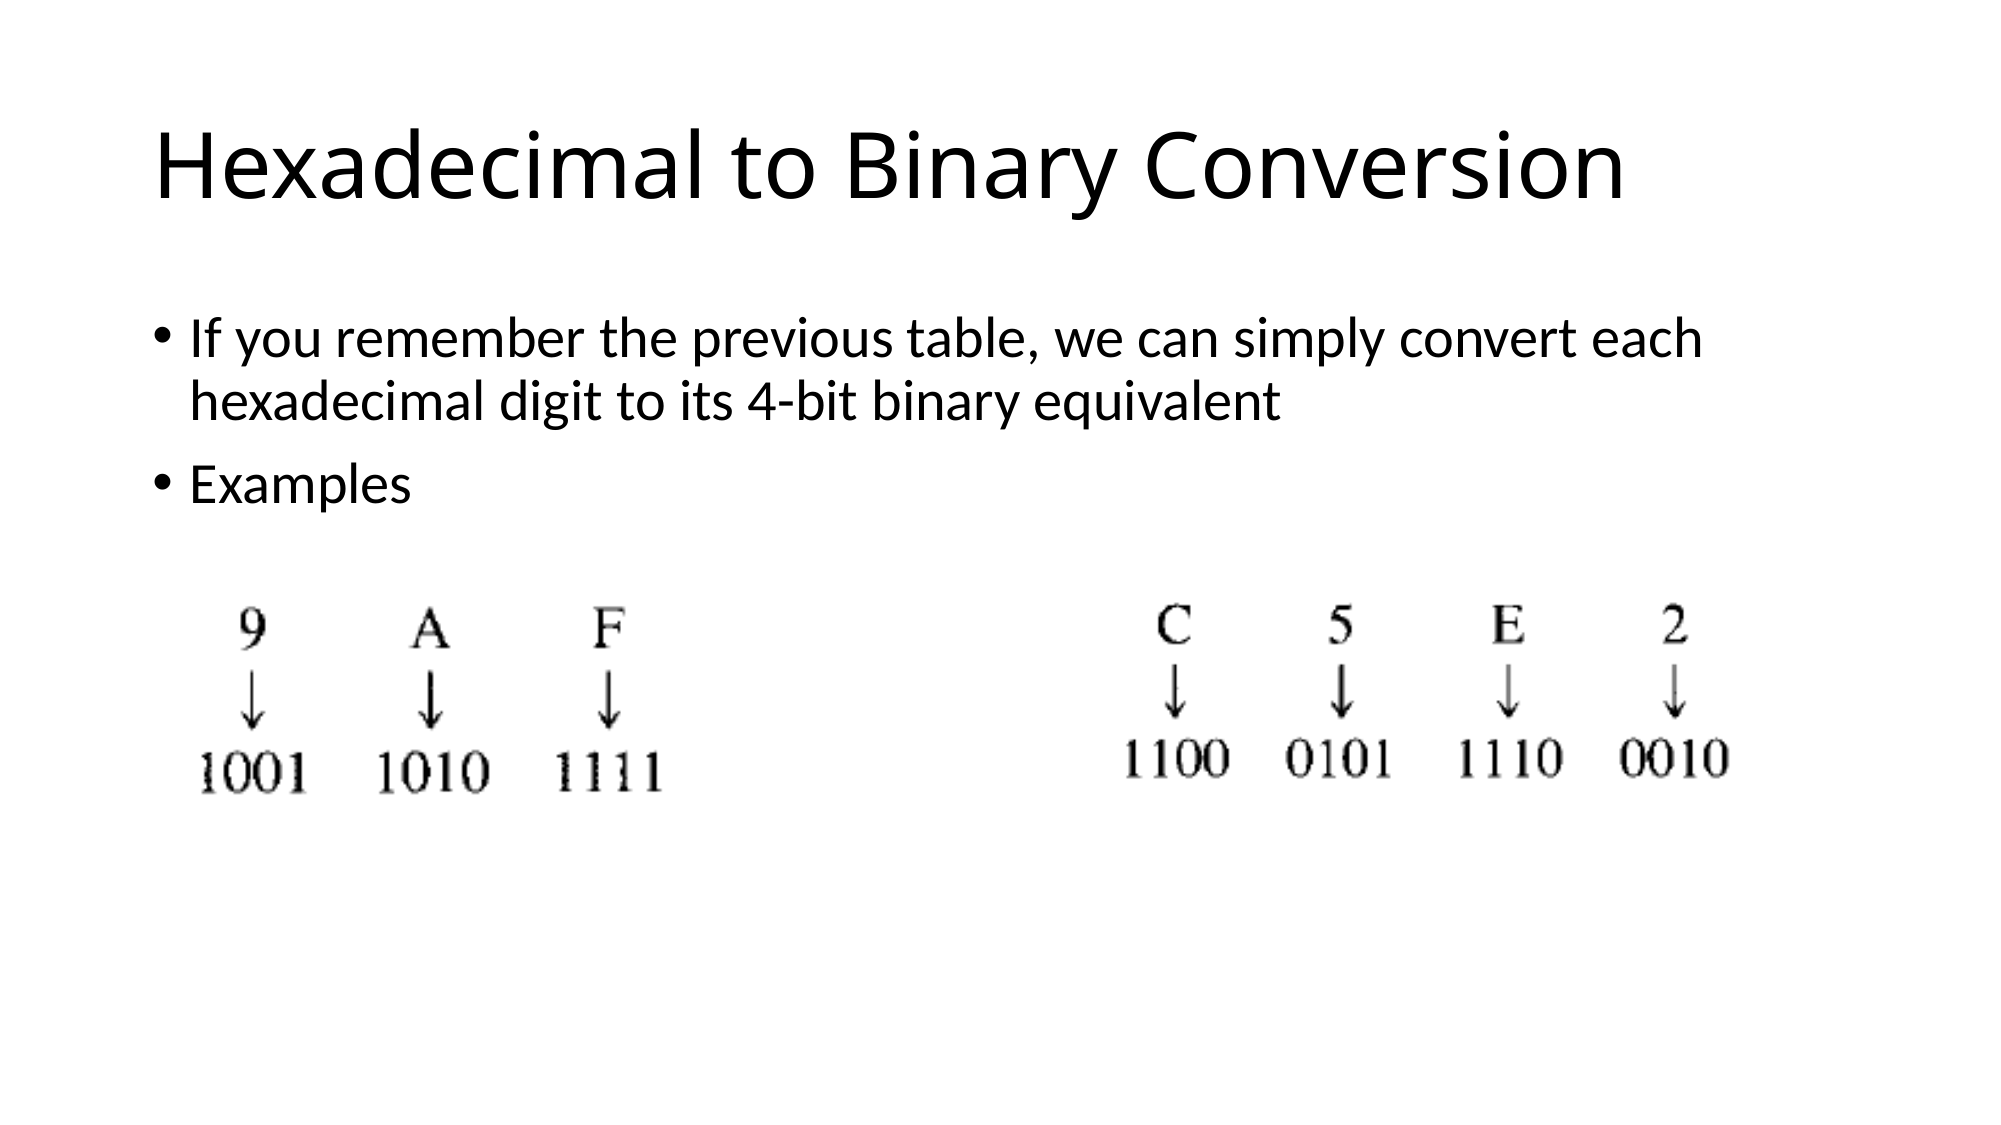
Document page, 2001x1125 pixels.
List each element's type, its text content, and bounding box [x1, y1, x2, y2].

list If you remember the previous table, we can simply convert each hexadecimal digit to its 4-bit binary equivalent Examples [137, 299, 1863, 1014]
picture [137, 549, 689, 831]
picture [1109, 549, 1750, 822]
title Hexadecimal to Binary Conversion [137, 59, 1863, 278]
